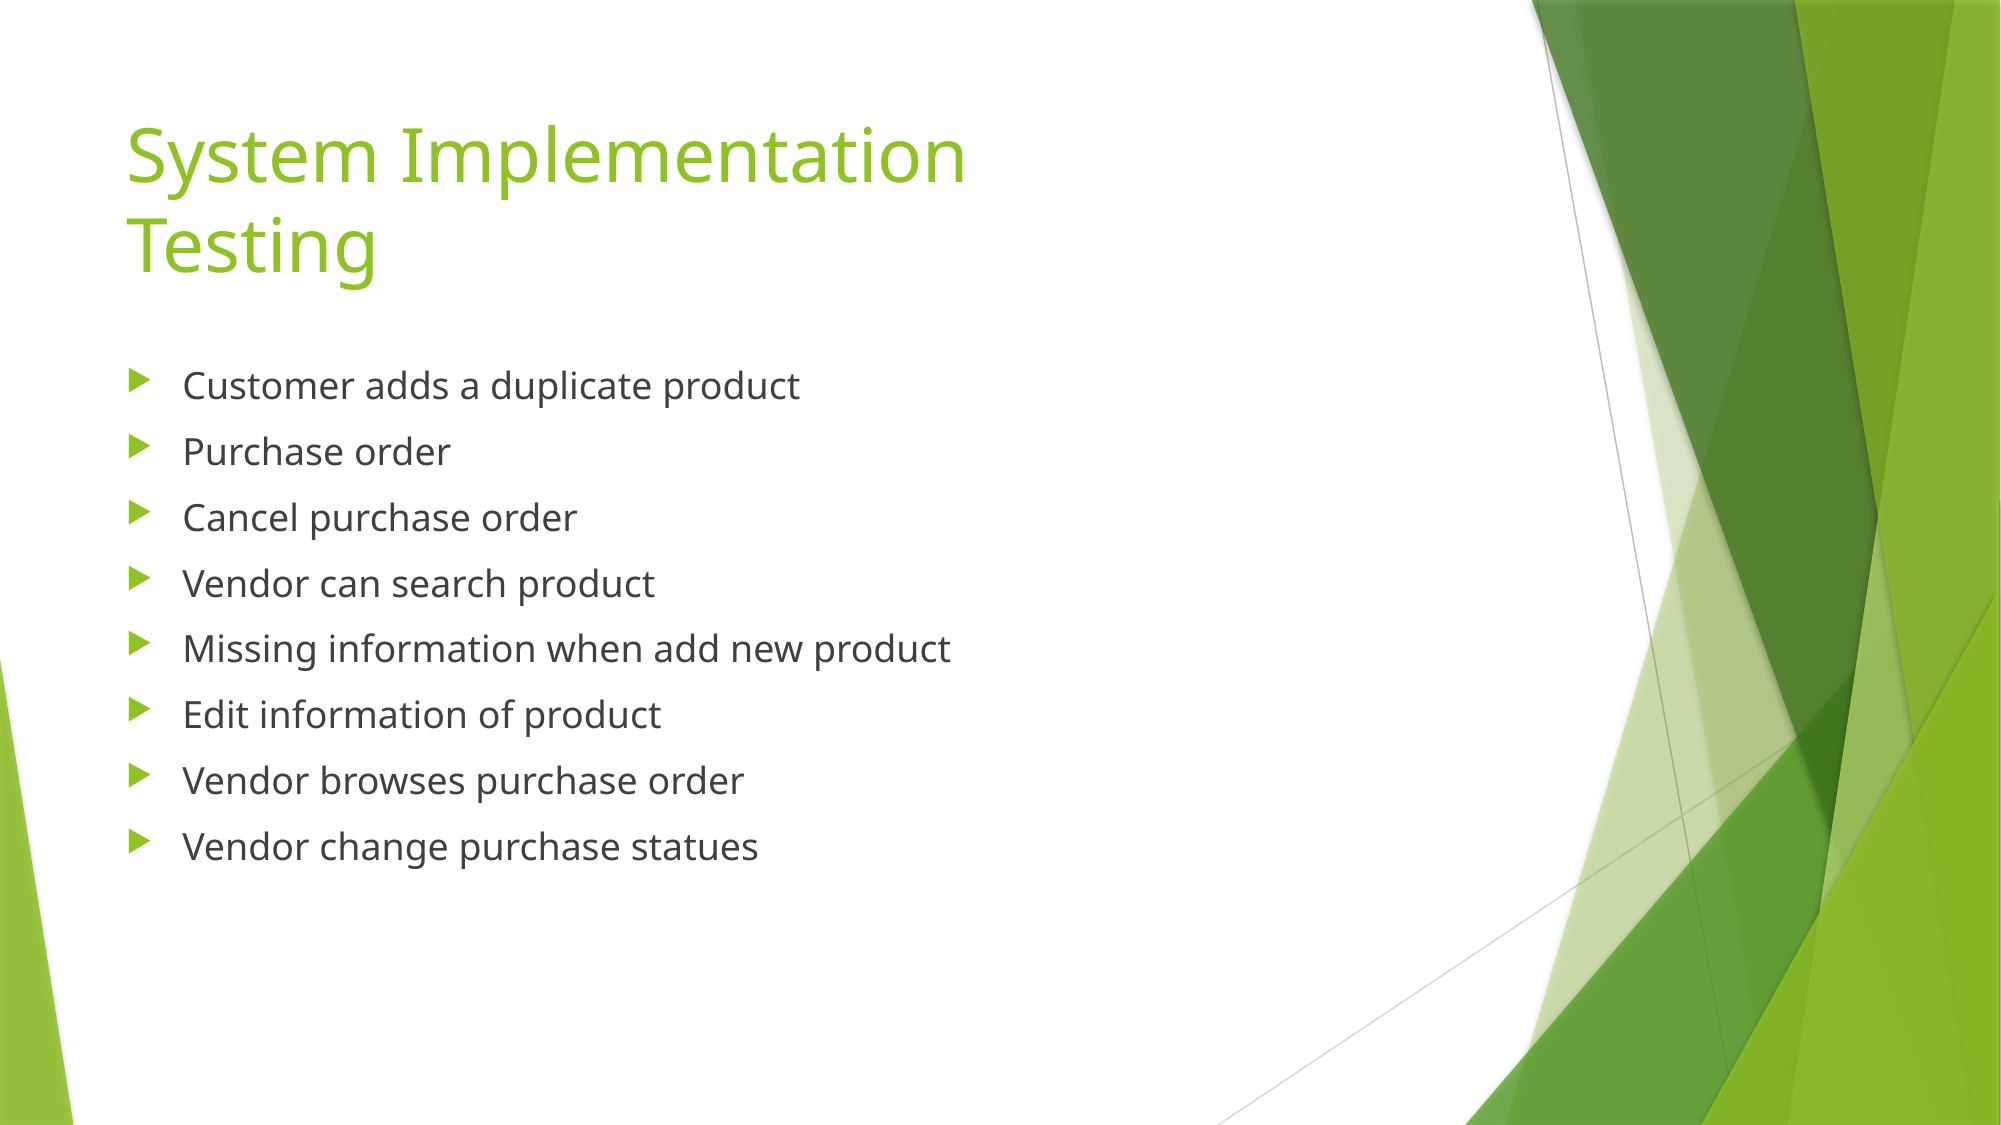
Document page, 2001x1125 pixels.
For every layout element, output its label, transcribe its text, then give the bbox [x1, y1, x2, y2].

title System Implementation Testing [111, 99, 1522, 317]
list Customer adds a duplicate product Purchase order Cancel purchase order Vendor can search product Missing information when add new product Edit information of product Vendor browses purchase order Vendor change purchase statues [111, 354, 1522, 992]
